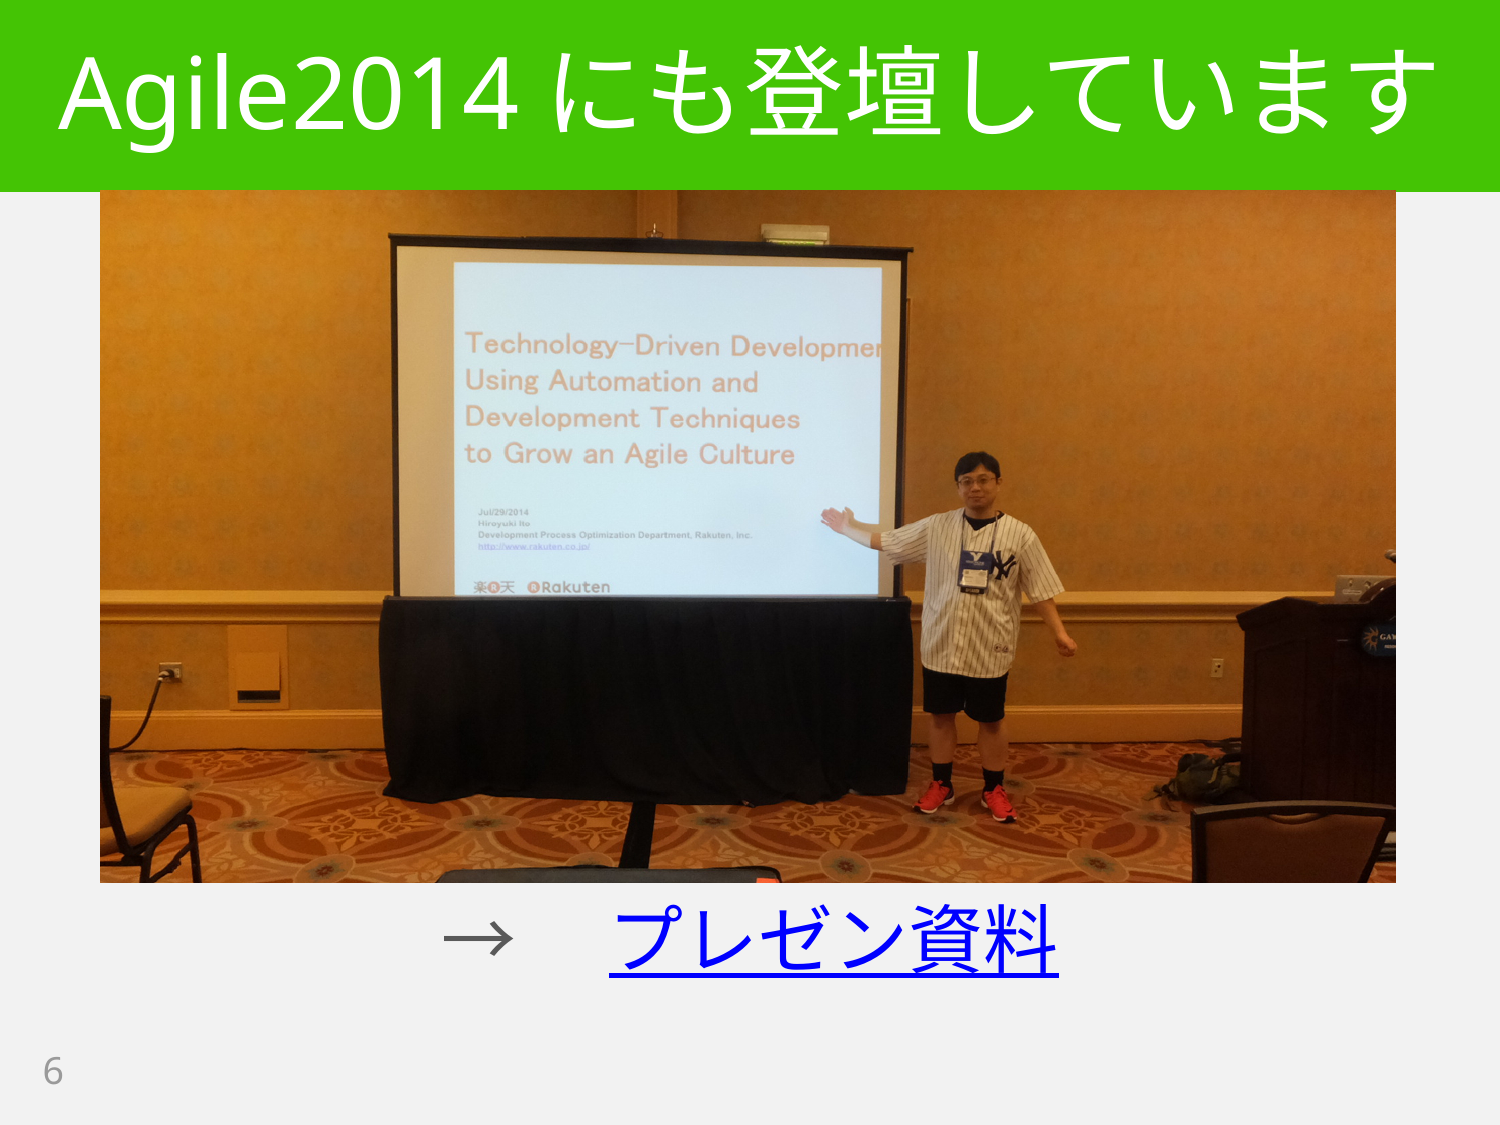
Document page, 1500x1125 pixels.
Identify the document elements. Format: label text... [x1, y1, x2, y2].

slide_number 6 [27, 1042, 146, 1102]
title Agile2014にも登壇しています [0, 53, 1500, 140]
picture [100, 190, 1396, 883]
list → プレゼン資料 [103, 881, 1397, 1000]
